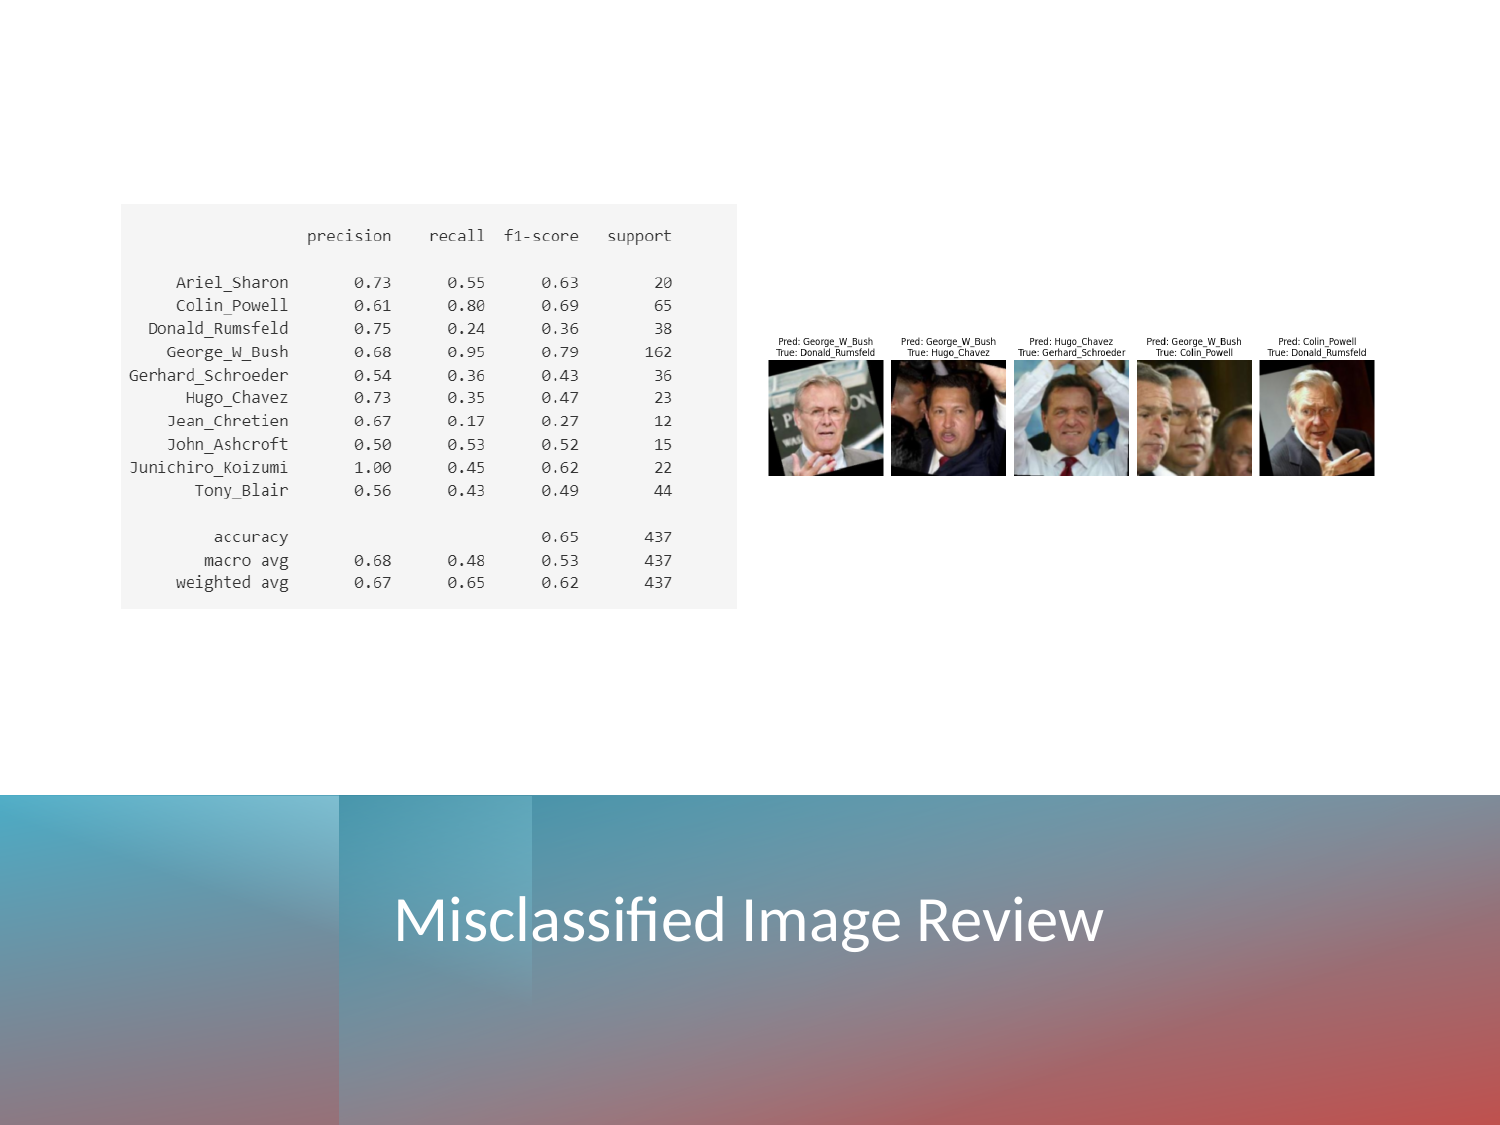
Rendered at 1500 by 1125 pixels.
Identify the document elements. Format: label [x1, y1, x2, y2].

list [763, 332, 1379, 481]
picture [121, 204, 737, 609]
text_box [0, 795, 1500, 1125]
